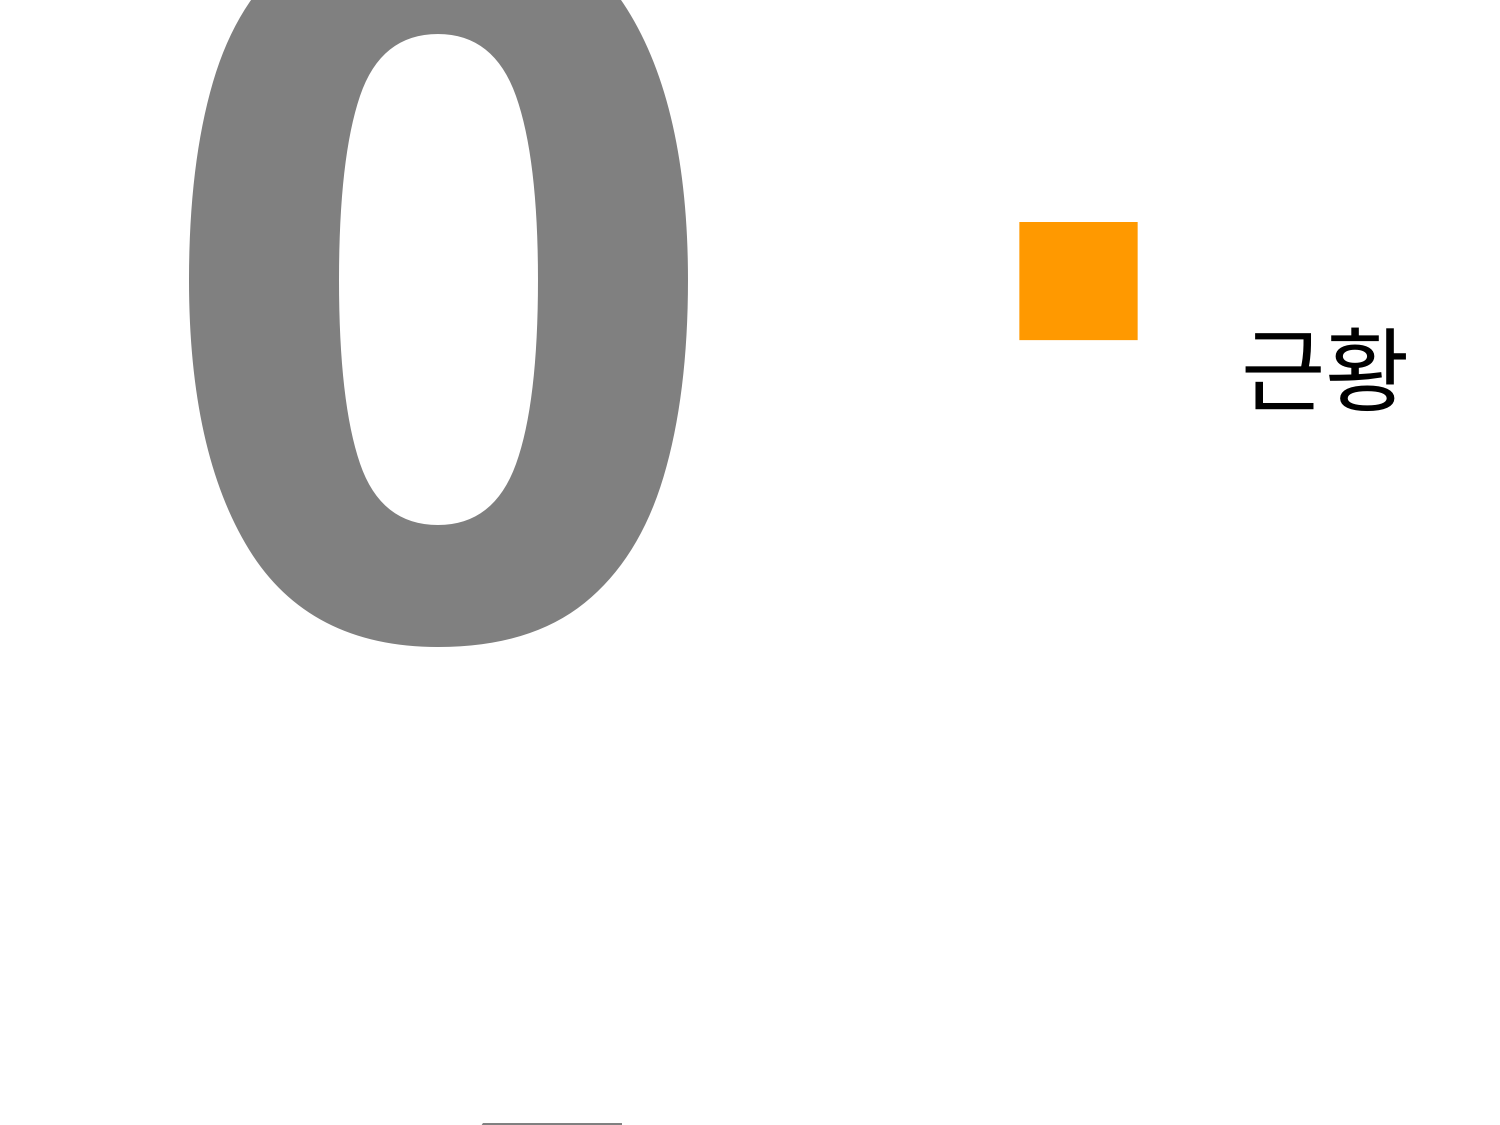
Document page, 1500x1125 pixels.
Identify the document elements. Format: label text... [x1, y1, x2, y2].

text_box 04 [0, 468, 1020, 1125]
title 근황 [75, 281, 1425, 469]
text_box [1018, 221, 1139, 281]
